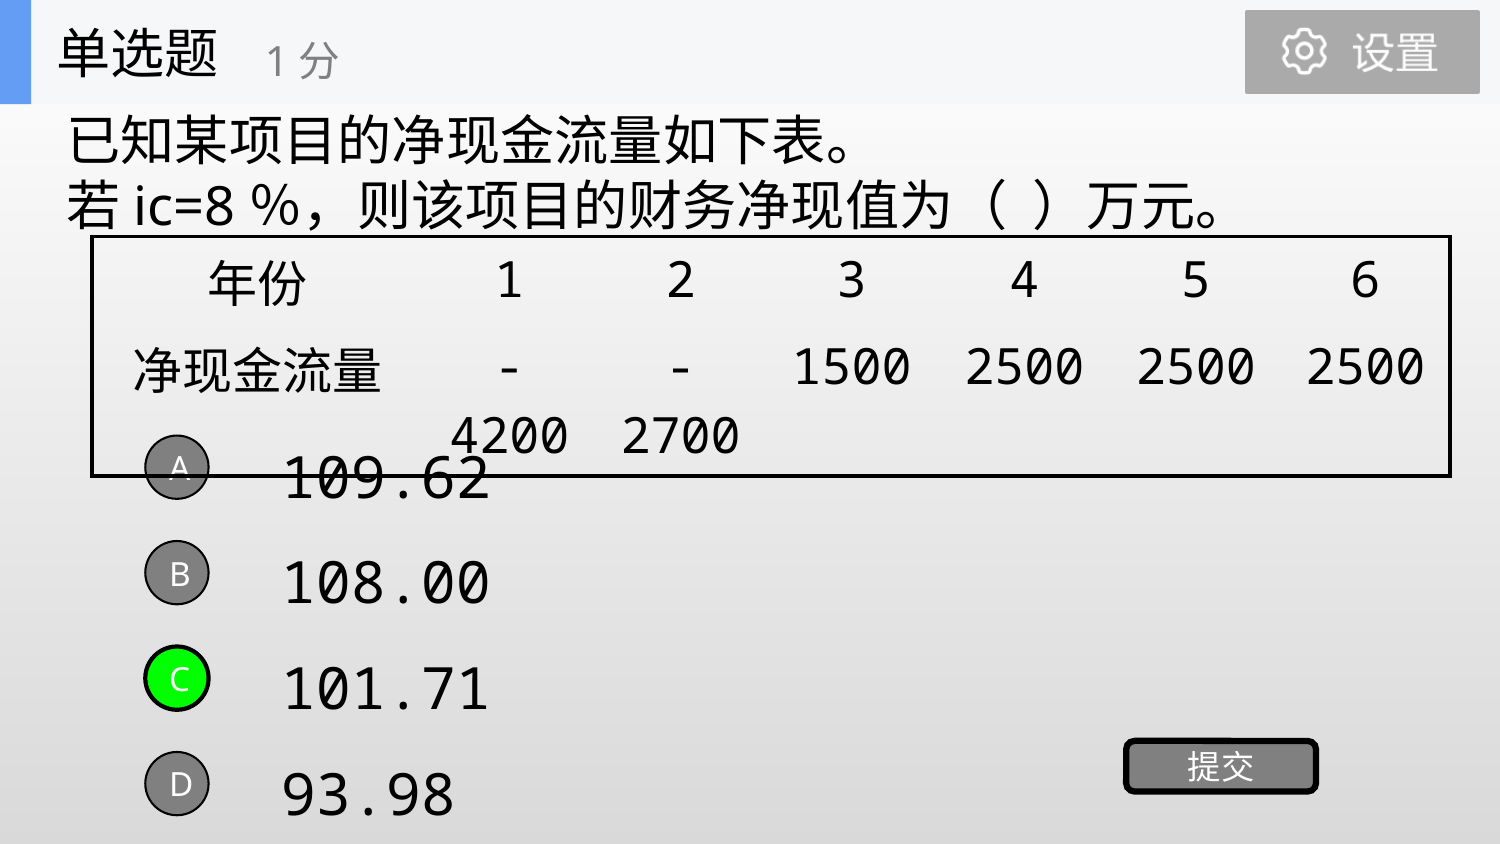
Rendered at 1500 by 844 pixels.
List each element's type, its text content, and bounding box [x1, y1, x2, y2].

text_box 101.71 [265, 646, 1316, 726]
table_header 1 [423, 238, 596, 324]
table_header 年份 [94, 238, 423, 324]
table_cell 2500 [938, 324, 1111, 474]
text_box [0, 0, 1500, 105]
table_cell 2500 [1281, 324, 1448, 474]
table_header 4 [938, 238, 1111, 324]
table_cell 1500 [765, 324, 938, 474]
picture [1245, 10, 1480, 94]
table_cell 净现金流量 [94, 324, 423, 474]
table_header 5 [1111, 238, 1281, 324]
text_box B [144, 539, 210, 606]
text_box 108.00 [265, 541, 1316, 621]
table_header 3 [765, 238, 938, 324]
table_header 2 [596, 238, 765, 324]
text_box C [144, 645, 210, 711]
text_box D [144, 750, 210, 817]
text_box 93.98 [265, 752, 1316, 832]
table_cell 2500 [1111, 324, 1281, 474]
text_box A [146, 478, 208, 500]
table_header 6 [1281, 238, 1448, 324]
table_cell -2700 [596, 324, 765, 474]
text_box 109.62 [265, 478, 1316, 515]
table_cell -4200 [423, 324, 596, 474]
text_box 提交 [1125, 739, 1318, 793]
text_box 已知某项目的净现金流量如下表。 若ic=8％，则该项目的财务净现值为（ ）万元。 [51, 105, 1252, 304]
